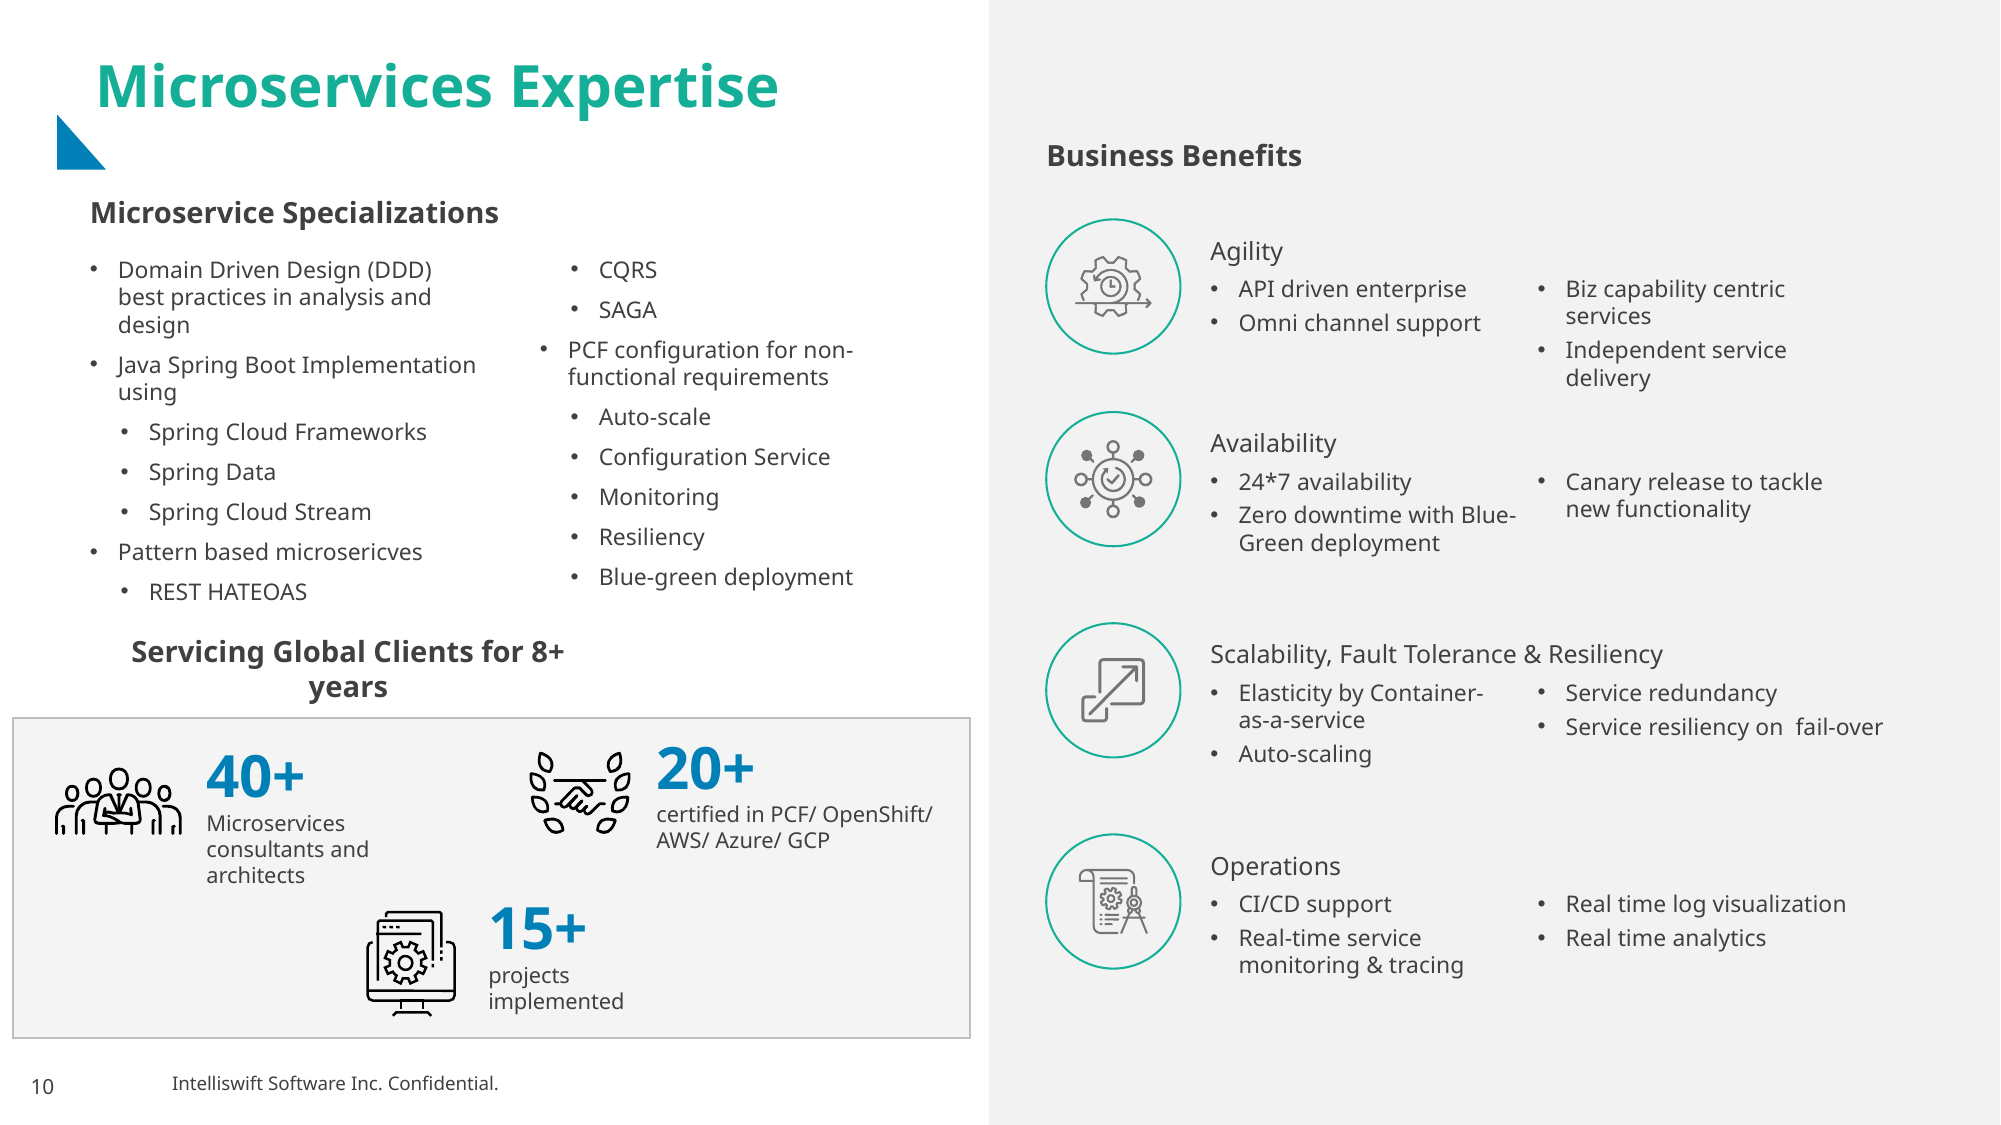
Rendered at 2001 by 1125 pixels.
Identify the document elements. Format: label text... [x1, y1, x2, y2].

text_box Agility [1210, 231, 1676, 267]
text_box Business Benefits [1046, 137, 1552, 173]
text_box CQRS SAGA PCF configuration for non-functional requirements Auto-scale Configuration Service Monitoring Resiliency Blue-green deployment [539, 255, 908, 591]
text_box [528, 730, 956, 855]
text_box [1081, 658, 1146, 723]
text_box Microservice Specializations [89, 194, 596, 230]
list Servicing Global Clients for 8+ years [95, 633, 602, 717]
text_box Elasticity by Container-as-a-service Auto-scaling [1210, 671, 1508, 775]
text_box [1074, 440, 1153, 519]
text_box [1046, 623, 1181, 758]
text_box Availability [1210, 423, 1676, 460]
text_box [12, 717, 971, 1039]
text_box API driven enterprise Omni channel support [1210, 267, 1537, 344]
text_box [55, 739, 462, 864]
text_box Biz capability centric services Independent service delivery [1537, 267, 1865, 399]
text_box Canary release to tackle new functionality [1537, 459, 1865, 530]
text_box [367, 891, 673, 1016]
text_box [988, 0, 2000, 1125]
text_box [1079, 869, 1147, 933]
text_box Operations [1210, 846, 1676, 888]
text_box Scalability, Fault Tolerance & Resiliency [1210, 634, 1676, 677]
text_box [1046, 219, 1181, 354]
title Microservices Expertise [95, 56, 1898, 121]
text_box 24*7 availability Zero downtime with Blue-Green deployment [1210, 460, 1538, 564]
text_box Domain Driven Design (DDD) best practices in analysis and design Java Spring Boot Implementation using Spring Cloud Frameworks Spring Data Spring Cloud Stream Pattern based microsericves REST HATEOAS [89, 255, 479, 605]
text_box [1075, 256, 1152, 317]
text_box Real time log visualization Real time analytics [1537, 882, 1865, 959]
text_box CI/CD support Real-time service monitoring & tracing [1210, 882, 1502, 986]
text_box [1046, 412, 1181, 547]
text_box Service redundancy Service resiliency on fail-over [1537, 671, 1898, 748]
list Servicing Global Clients for 8+ years [95, 1039, 602, 1125]
text_box [1046, 834, 1181, 969]
